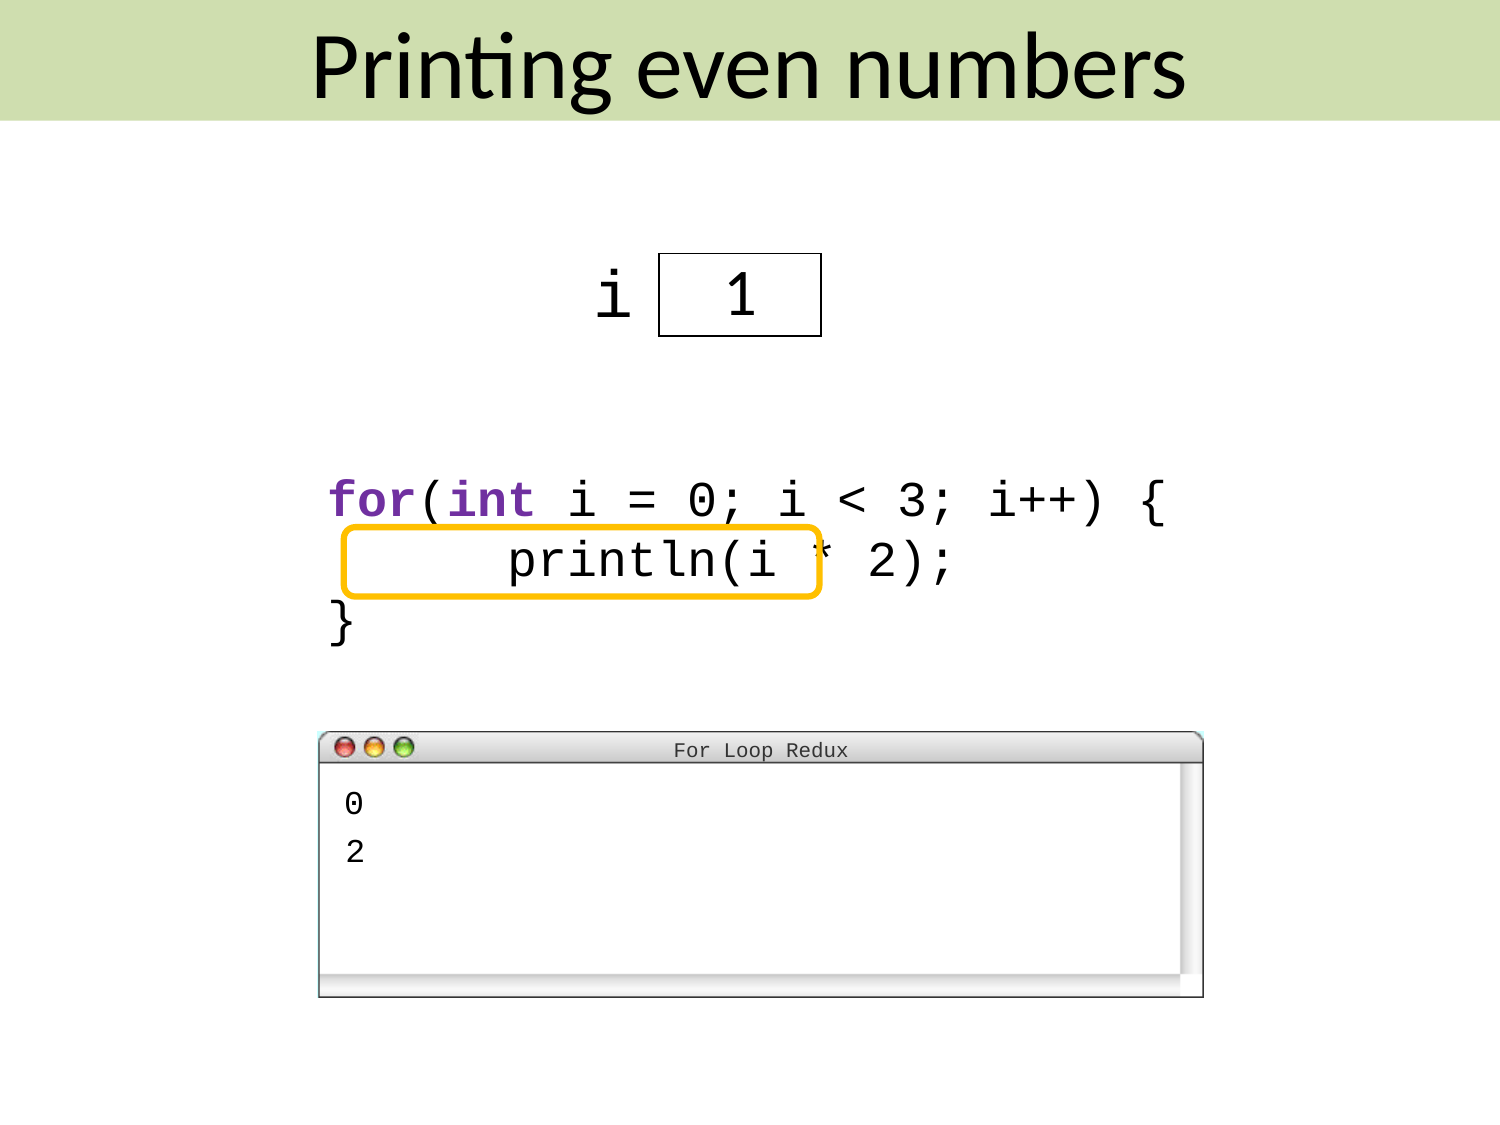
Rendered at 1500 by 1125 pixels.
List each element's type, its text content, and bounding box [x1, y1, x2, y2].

text_box 1 [658, 253, 822, 337]
text_box i [578, 243, 649, 338]
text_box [317, 728, 1204, 998]
text_box Printing even numbers [0, 0, 1500, 121]
text_box [343, 526, 820, 598]
text_box for(int i = 0; i < 3; i++) { println(i * 2); } [162, 398, 1182, 714]
